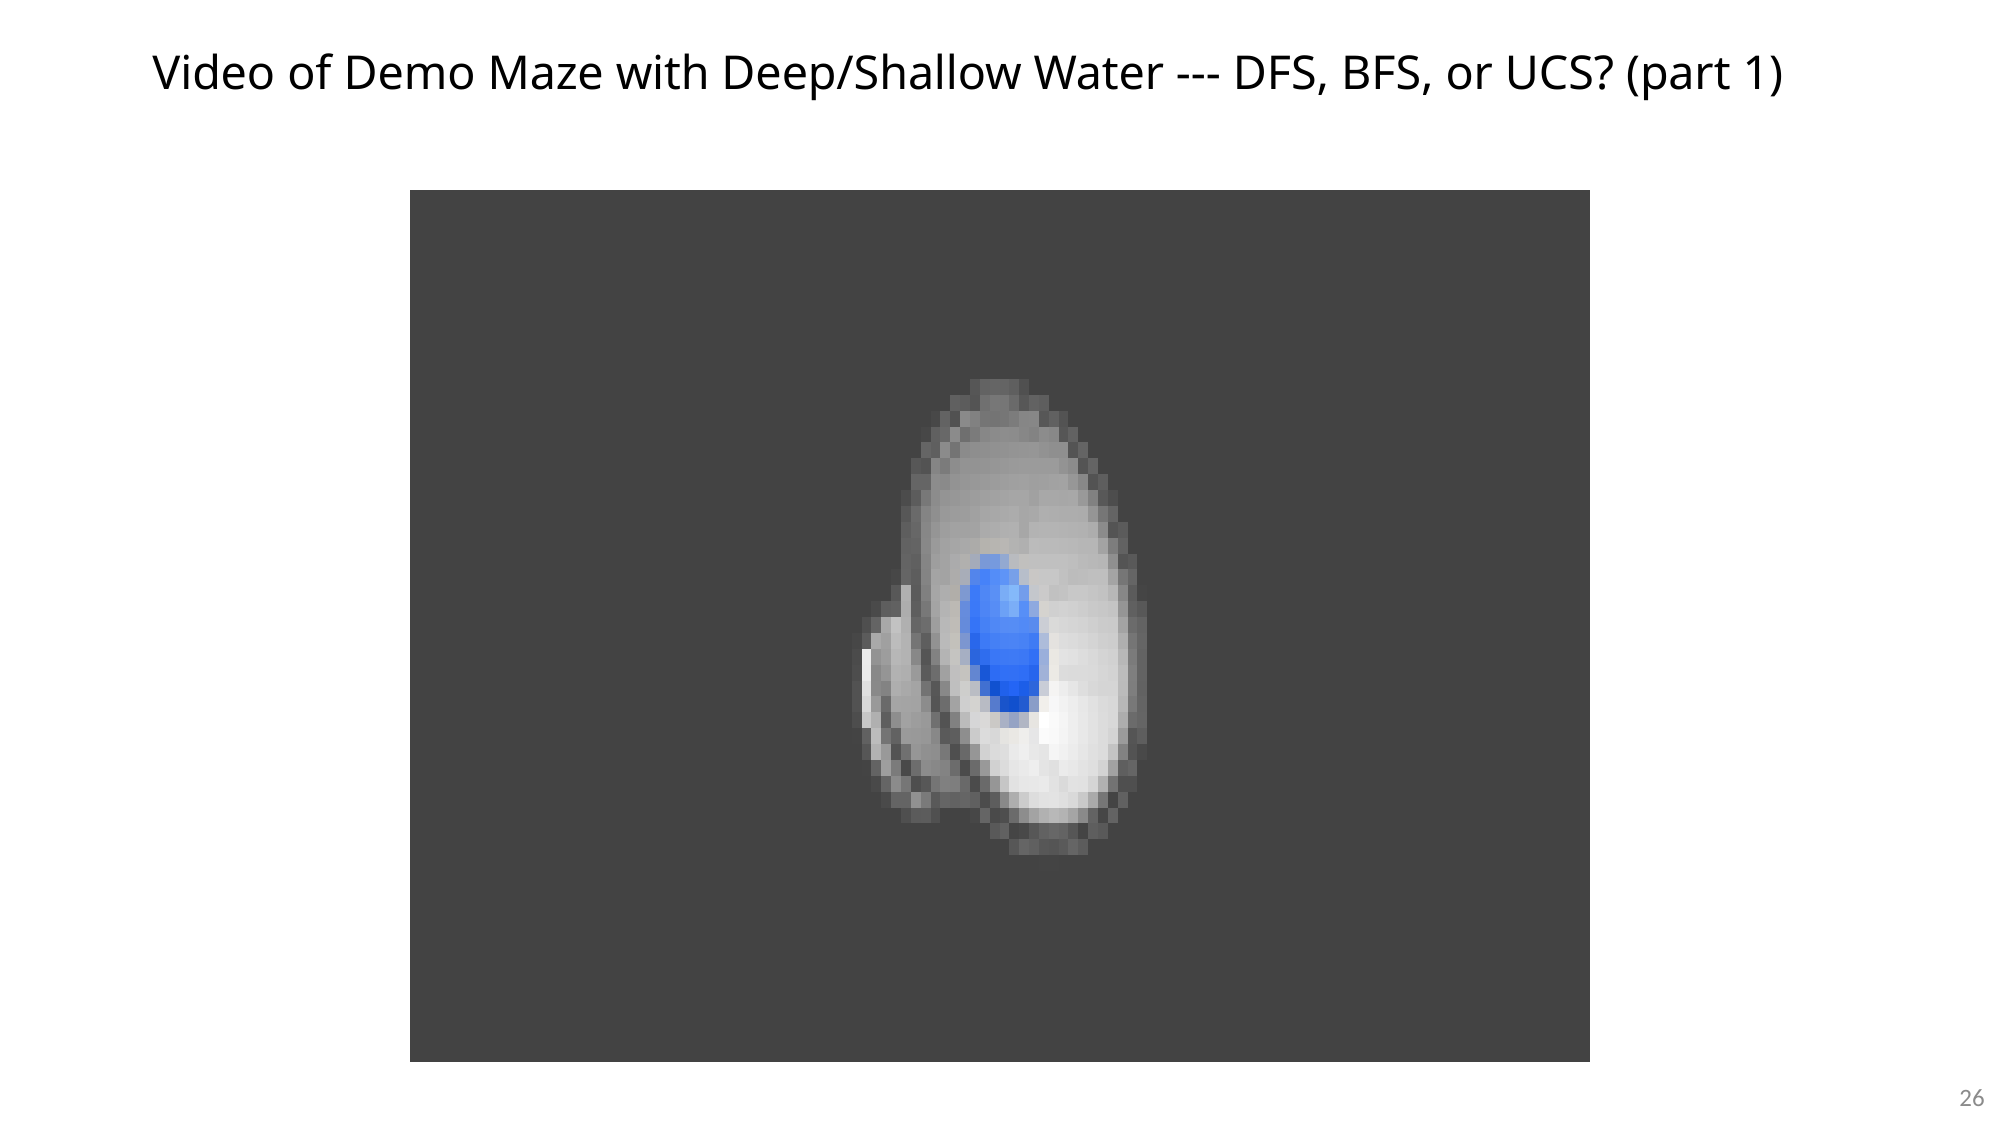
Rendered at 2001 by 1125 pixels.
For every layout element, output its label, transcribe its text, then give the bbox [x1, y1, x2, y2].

title Video of Demo Maze with Deep/Shallow Water --- DFS, BFS, or UCS? (part 1) [137, 19, 1863, 130]
slide_number 26 [1910, 1067, 2000, 1125]
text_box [408, 188, 1591, 1063]
